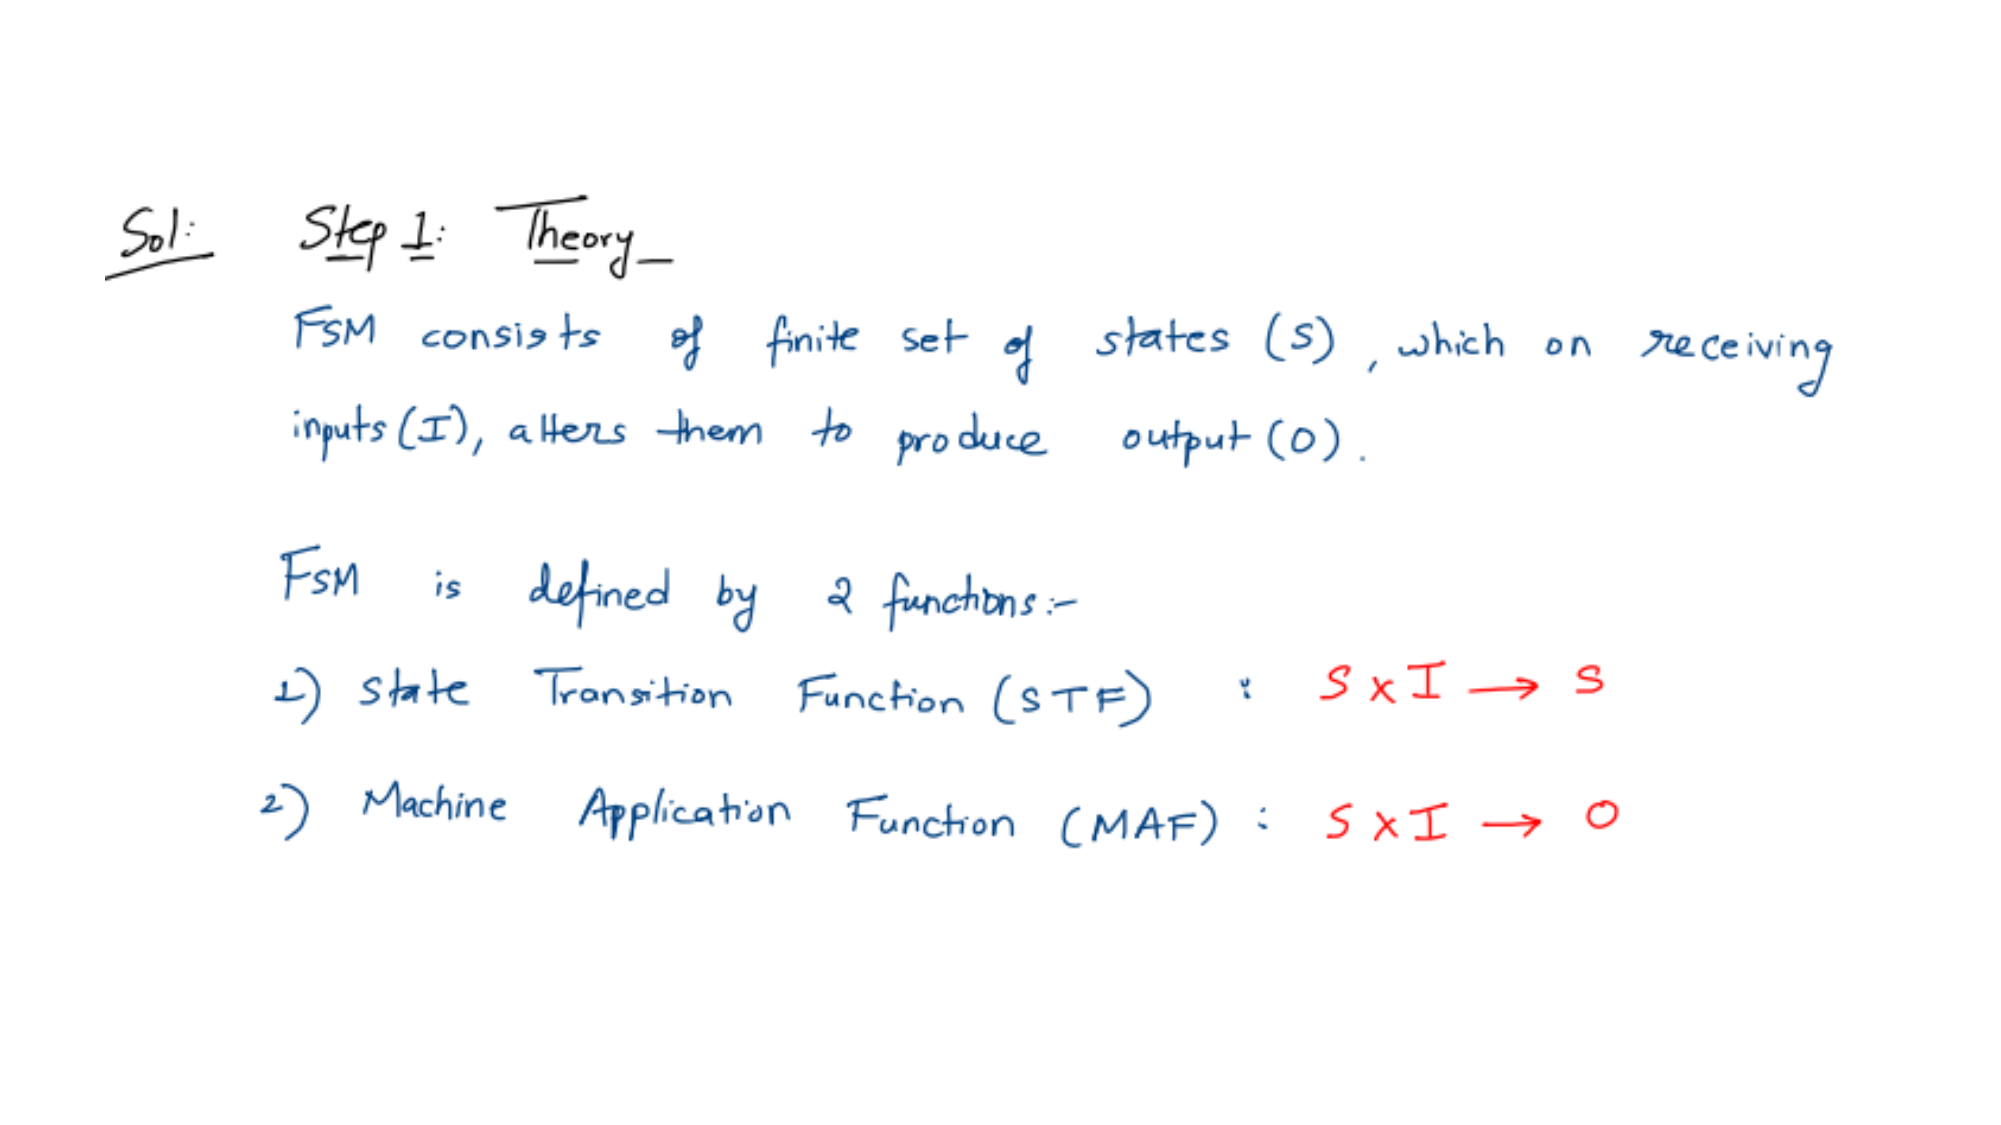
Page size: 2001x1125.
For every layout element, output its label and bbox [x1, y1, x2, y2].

list [105, 153, 1895, 972]
